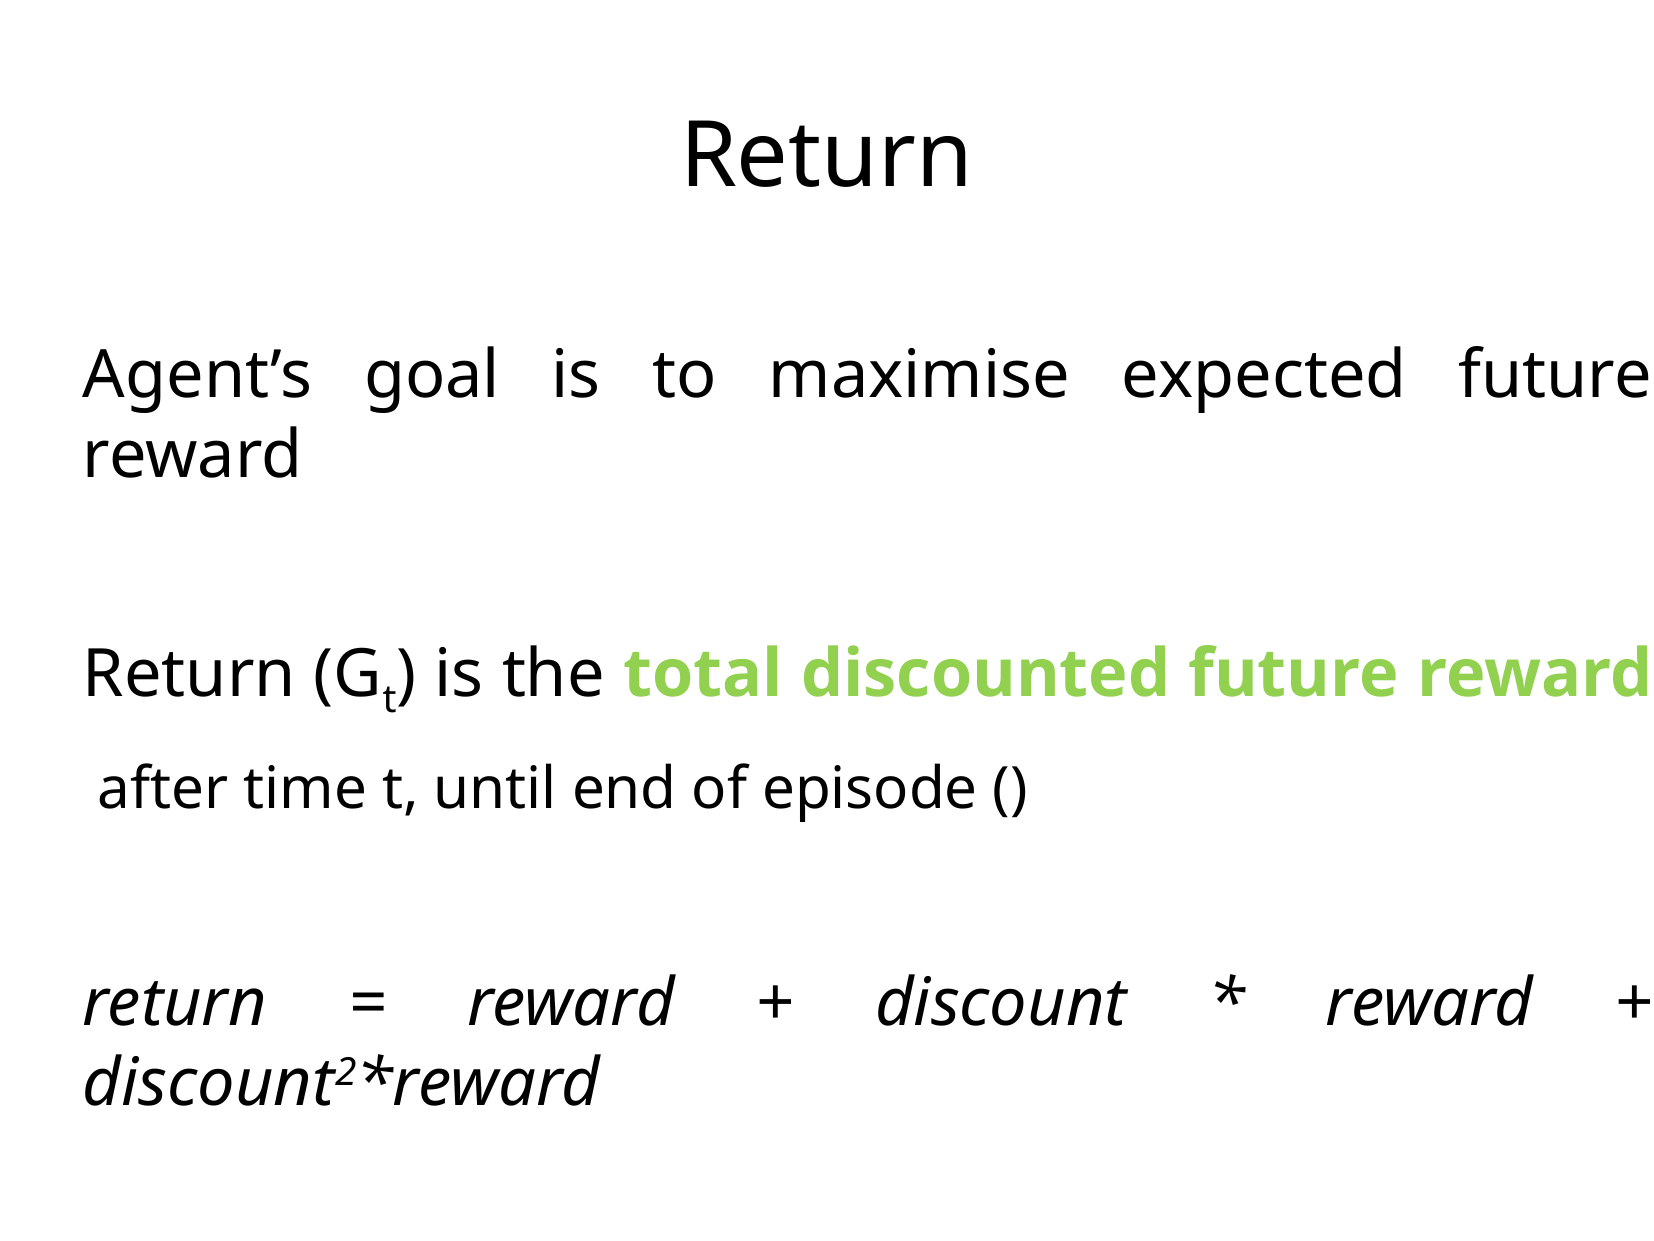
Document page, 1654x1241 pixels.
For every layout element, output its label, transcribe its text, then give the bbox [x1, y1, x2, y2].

title Return [82, 46, 1571, 254]
